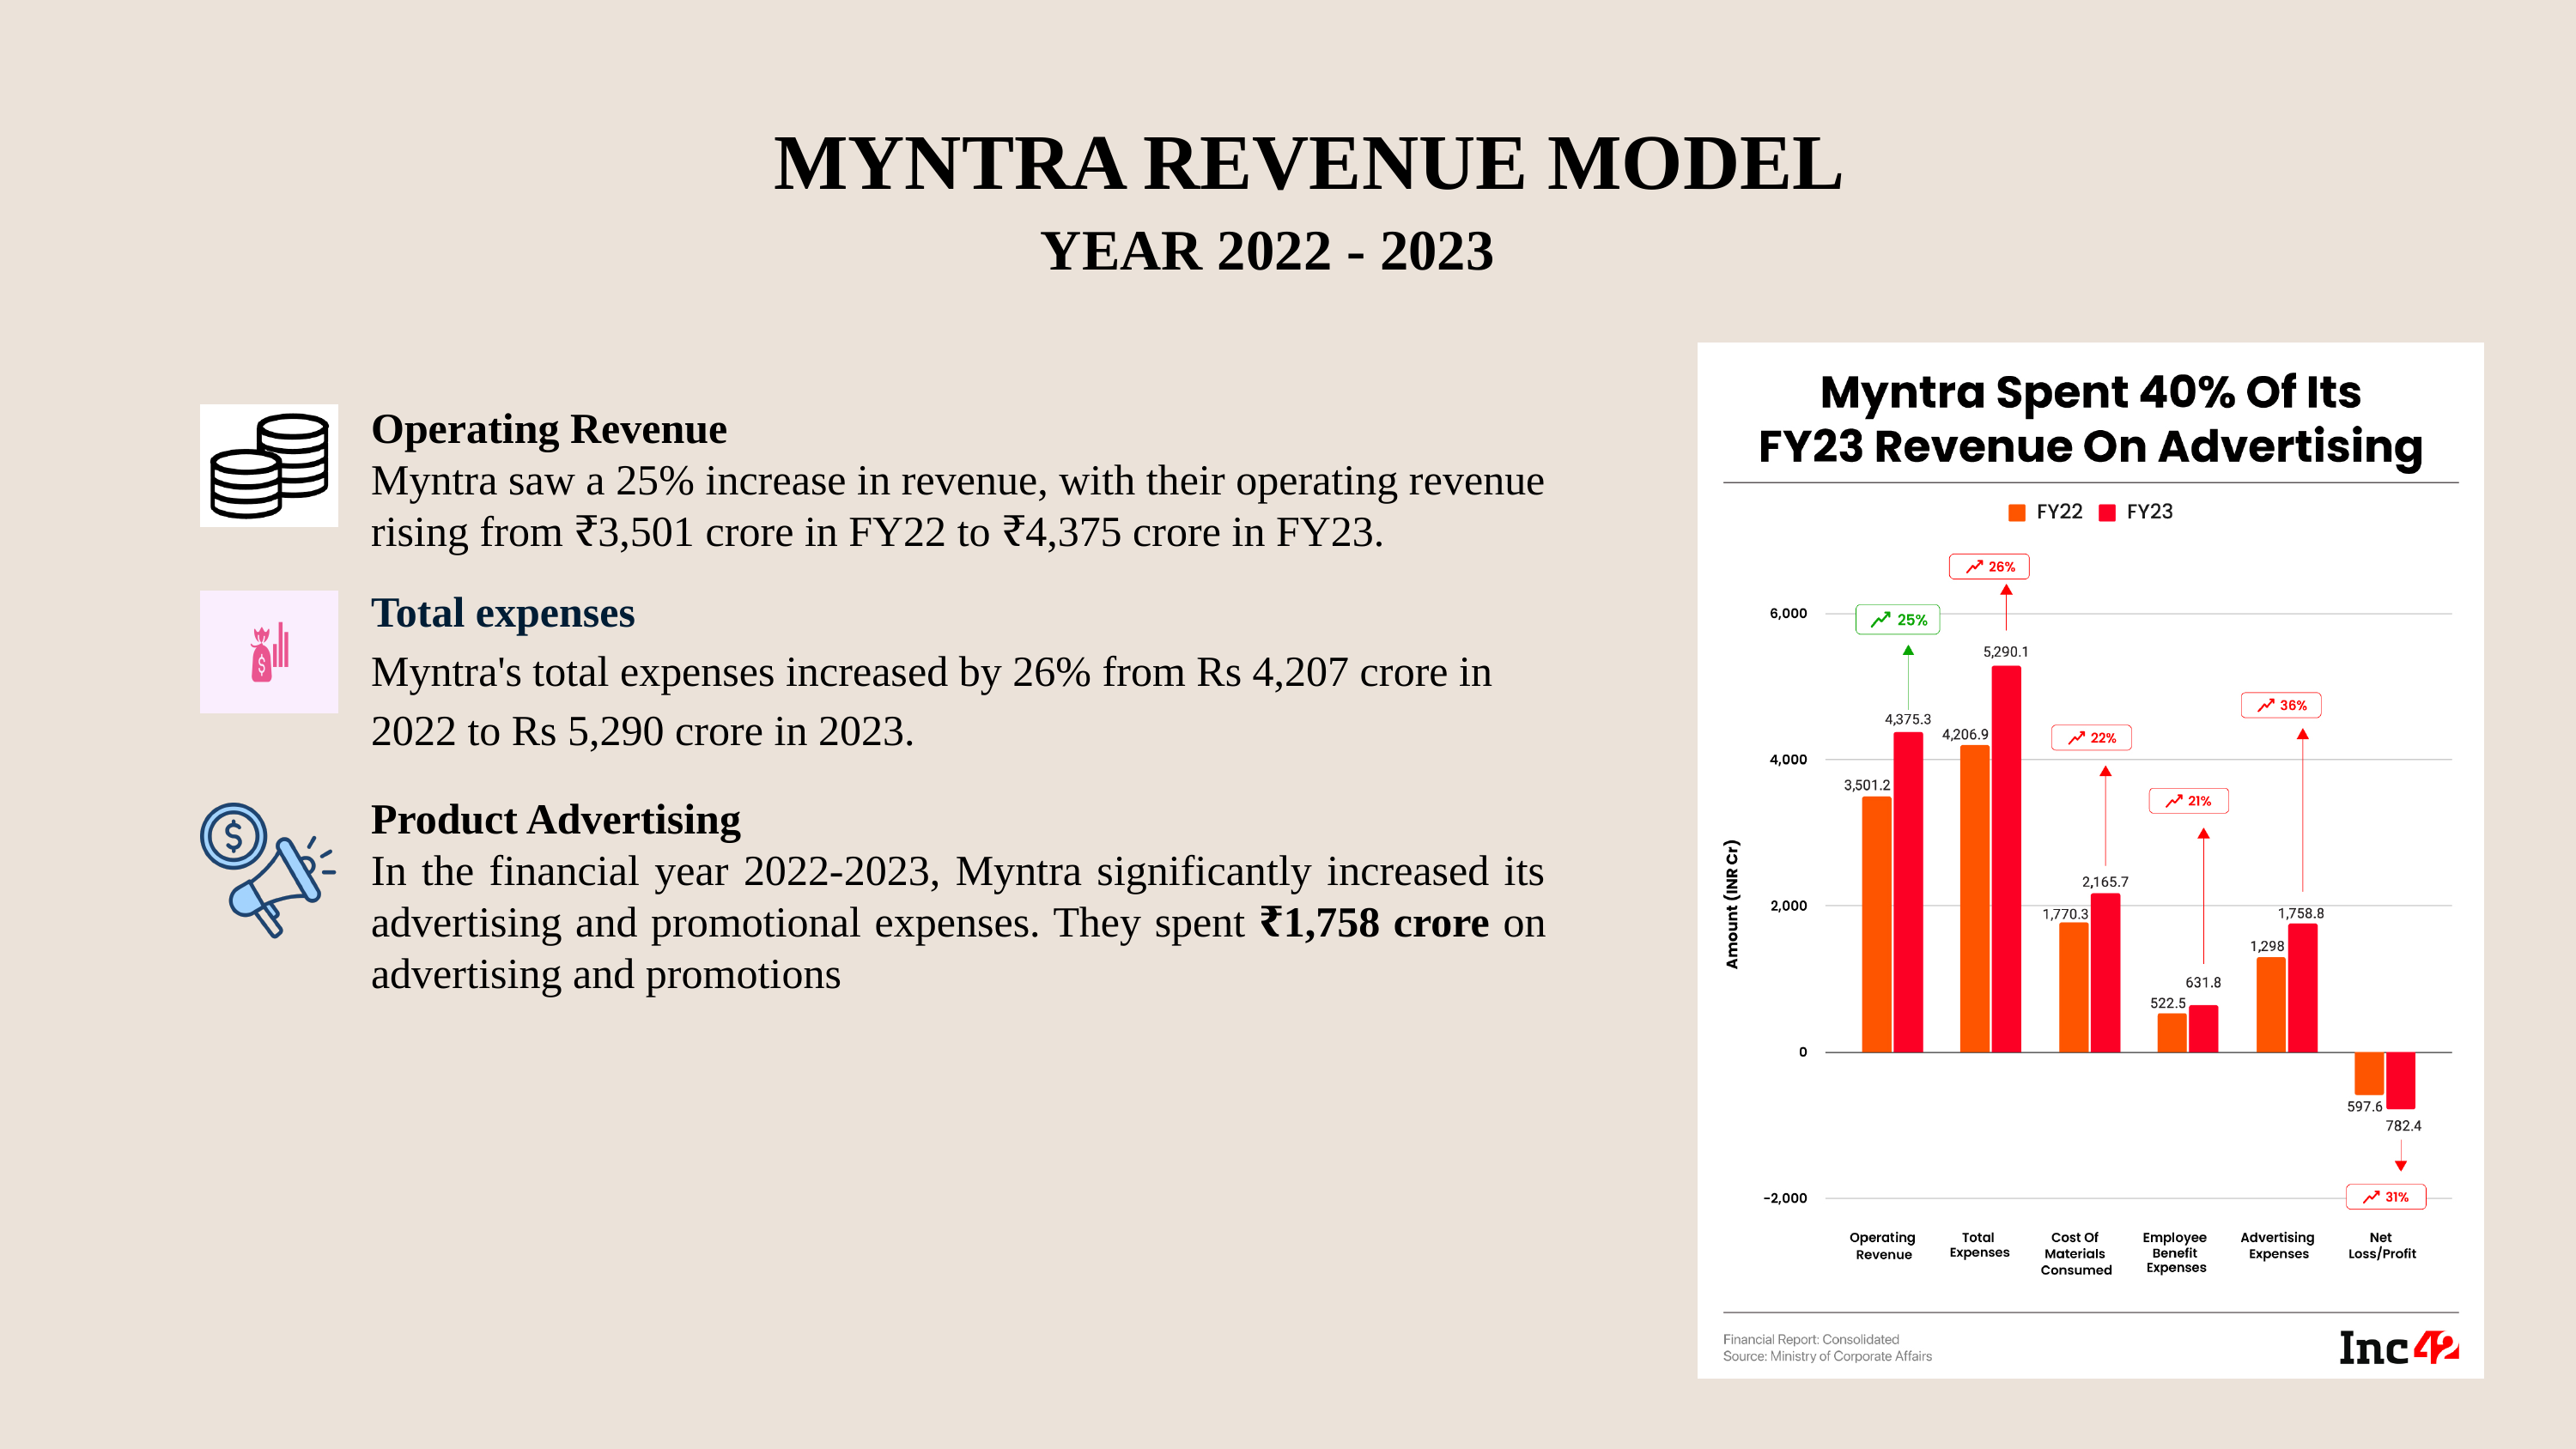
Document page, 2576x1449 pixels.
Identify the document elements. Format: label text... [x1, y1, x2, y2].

picture [199, 591, 338, 713]
picture [1698, 343, 2484, 1379]
text_box YEAR 2022 - 2023 [1028, 206, 1937, 288]
picture [197, 800, 338, 942]
text_box Operating Revenue Myntra saw a 25% increase in revenue, with their operating revenue rising from ₹3,501 crore in FY22 to ₹4,375 crore in FY23. Total expenses Myntra's total expenses increased by 26% from Rs 4,207 crore in 2022 to Rs 5,290 crore in 2023. Product Advertising In the financial year 2022-2023, Myntra significantly increased its advertising and promotional expenses. They spent ₹1,758 crore on advertising and promotions [358, 393, 1559, 1055]
text_box MYNTRA REVENUE MODEL [709, 72, 1911, 205]
picture [199, 403, 338, 527]
